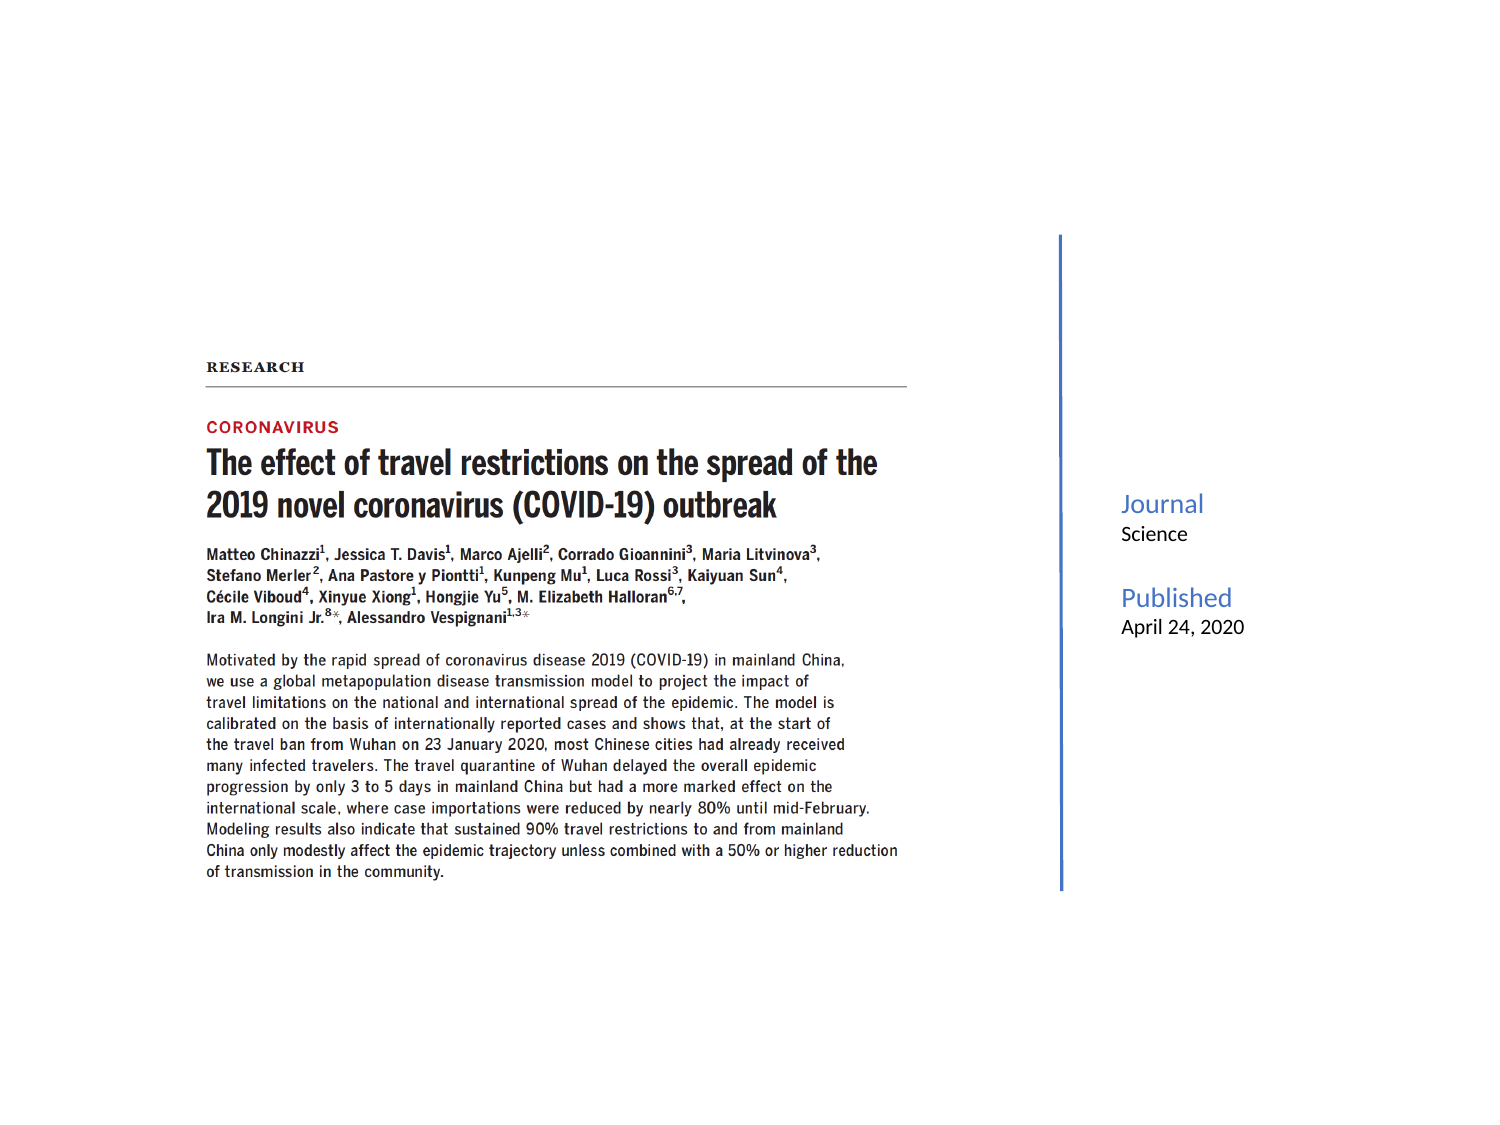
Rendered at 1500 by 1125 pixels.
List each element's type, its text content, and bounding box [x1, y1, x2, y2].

text_box Journal Science Published April 24, 2020 [1110, 479, 1448, 645]
picture [188, 354, 907, 885]
